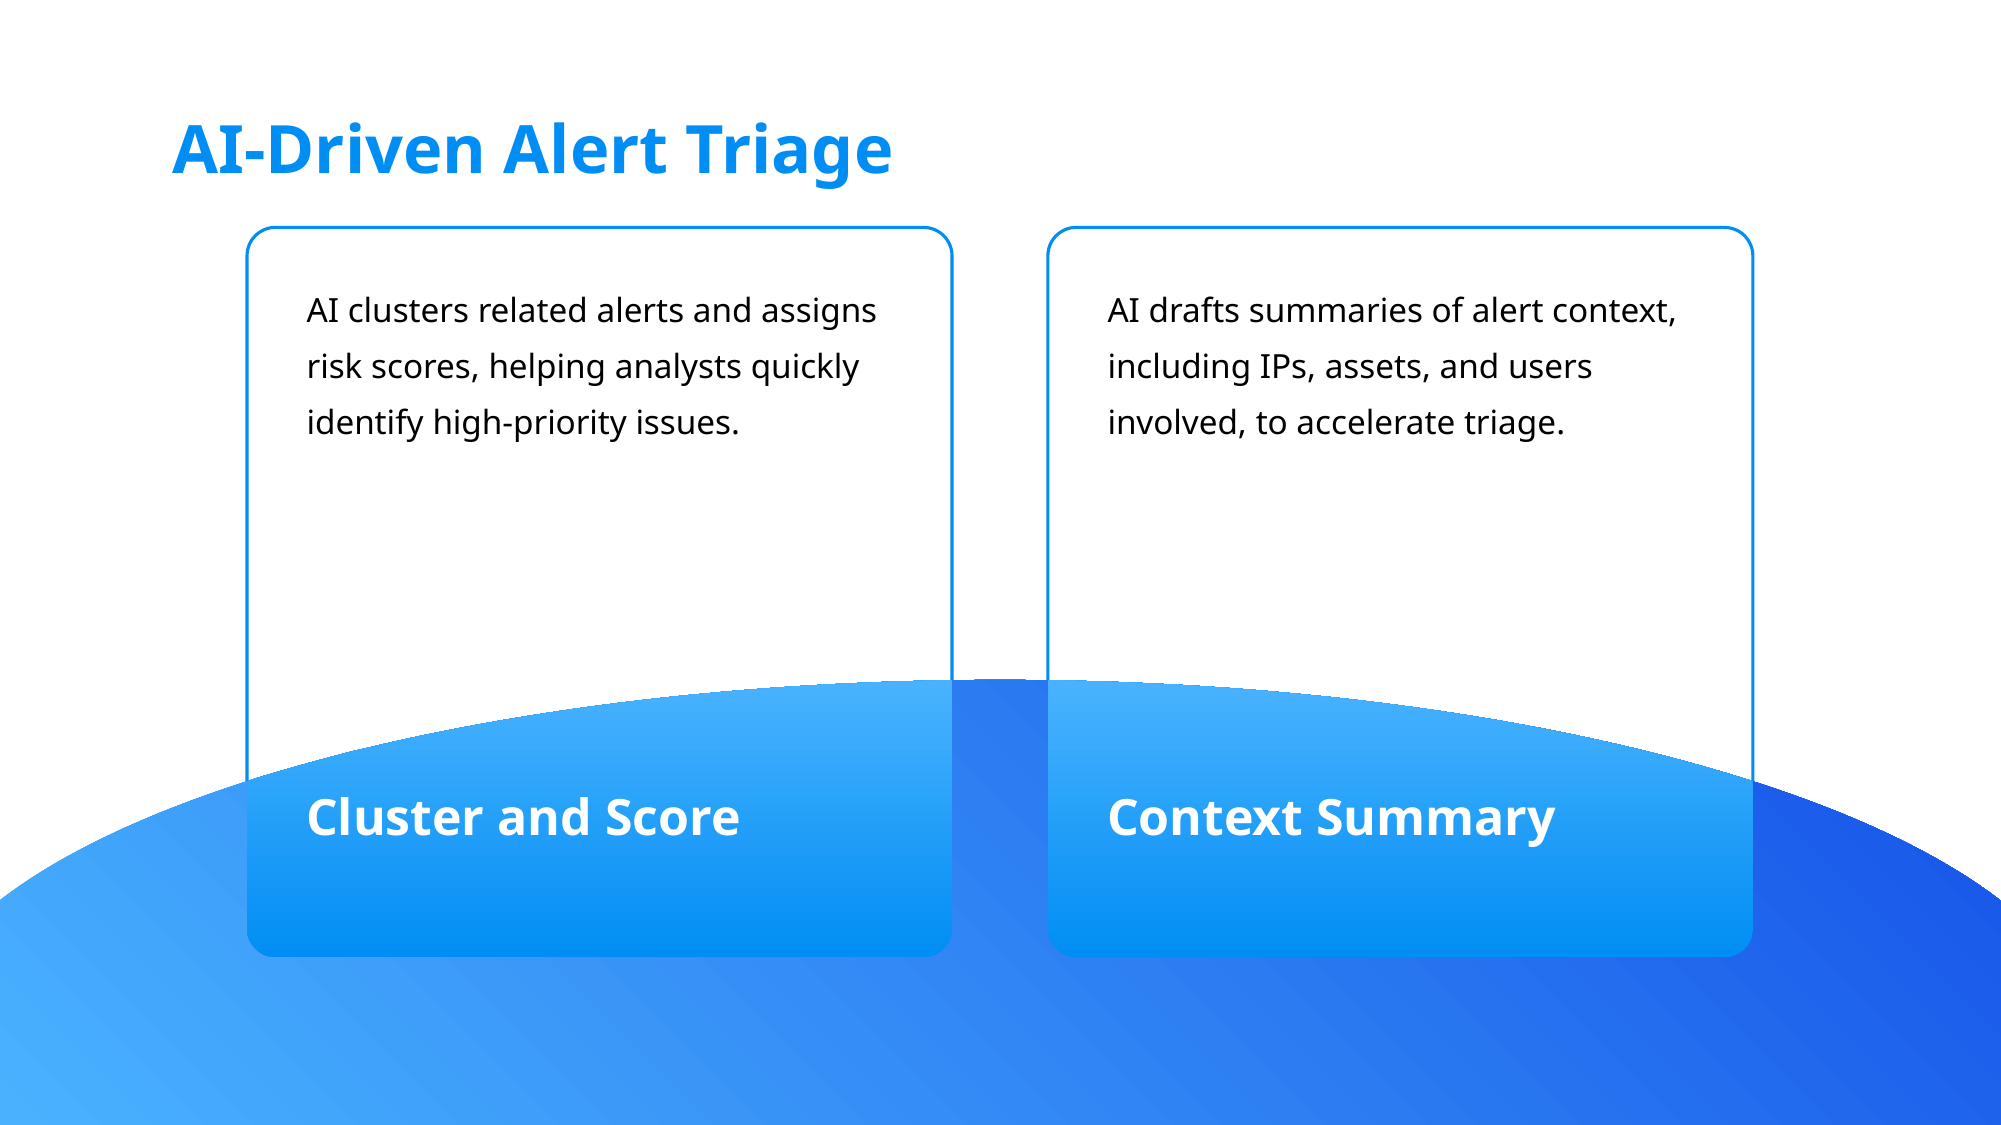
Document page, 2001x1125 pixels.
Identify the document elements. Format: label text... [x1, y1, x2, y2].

text_box Context Summary [1092, 778, 1709, 854]
text_box [247, 227, 952, 679]
text_box AI clusters related alerts and assigns risk scores, helping analysts quickly identify high-priority issues. [291, 265, 908, 449]
text_box Cluster and Score [291, 778, 908, 854]
text_box [0, 679, 2000, 1125]
text_box [1047, 680, 1753, 958]
text_box AI drafts summaries of alert context, including IPs, assets, and users involved, to accelerate triage. [1092, 265, 1709, 449]
text_box [1047, 227, 1753, 679]
text_box [247, 680, 952, 958]
text_box AI-Driven Alert Triage [157, 98, 1765, 194]
